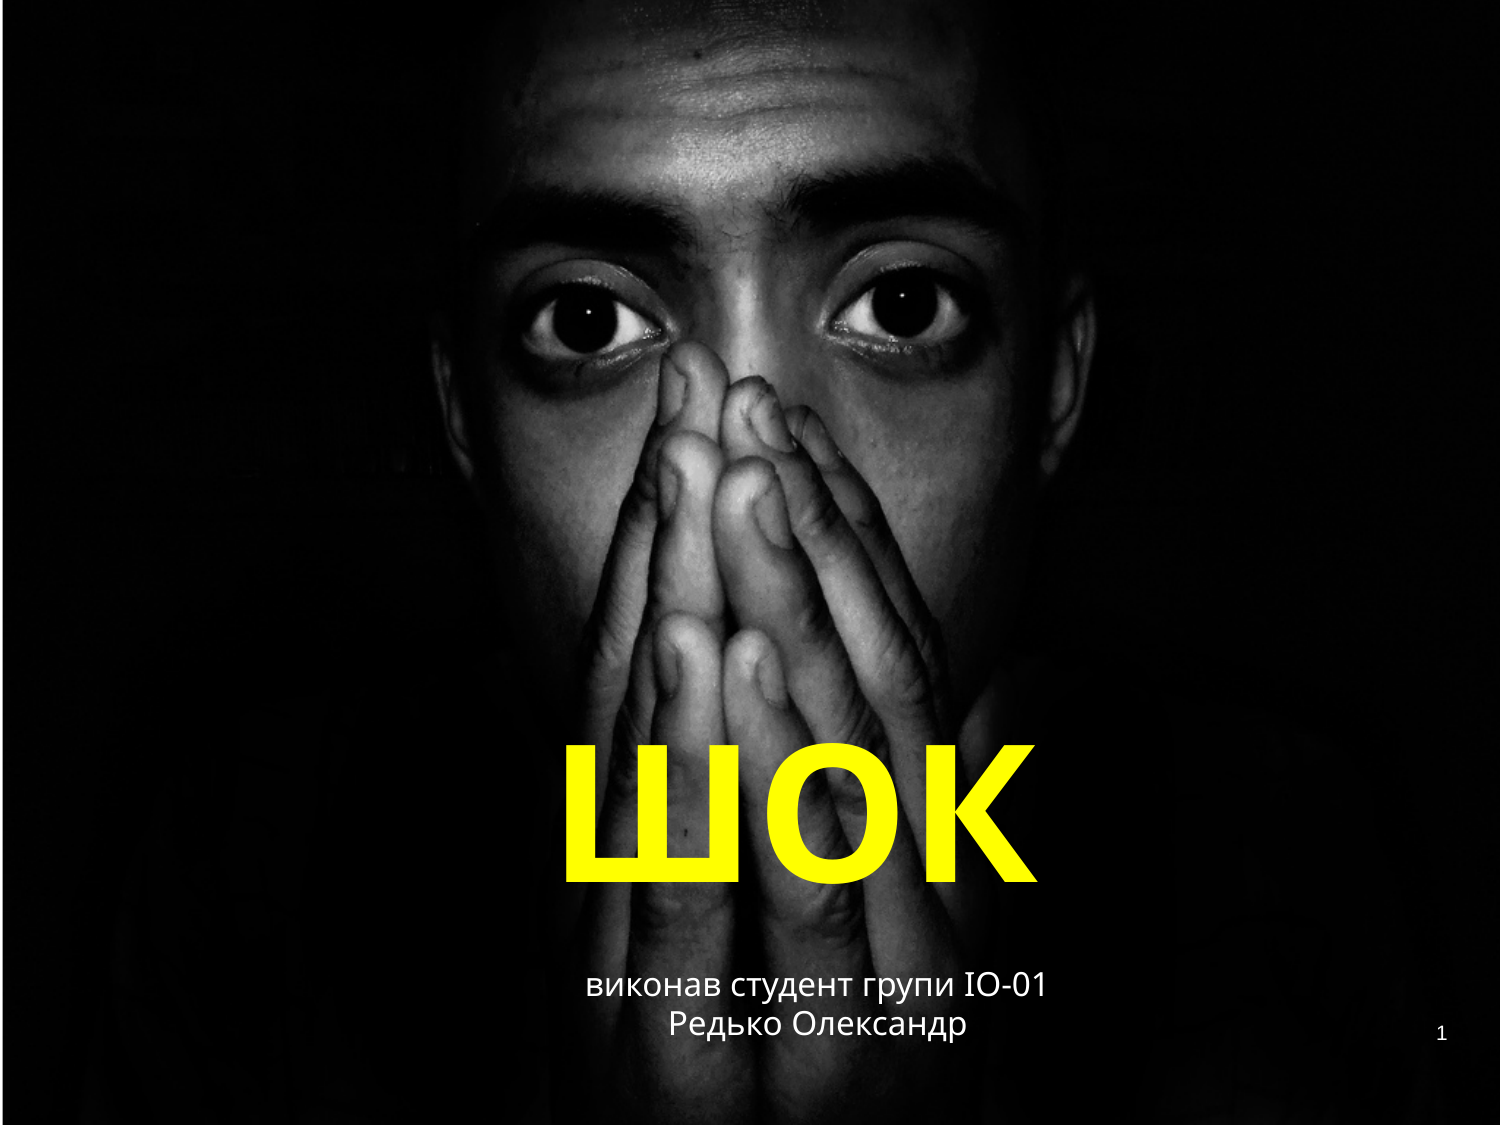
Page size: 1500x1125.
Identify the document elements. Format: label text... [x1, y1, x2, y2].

picture [0, 0, 1500, 1125]
subtitle виконав студент групи ІО-01 Редько Олександр [442, 928, 1193, 1084]
slide_number 1 [1149, 1012, 1463, 1088]
title ШОК [419, 727, 1170, 917]
